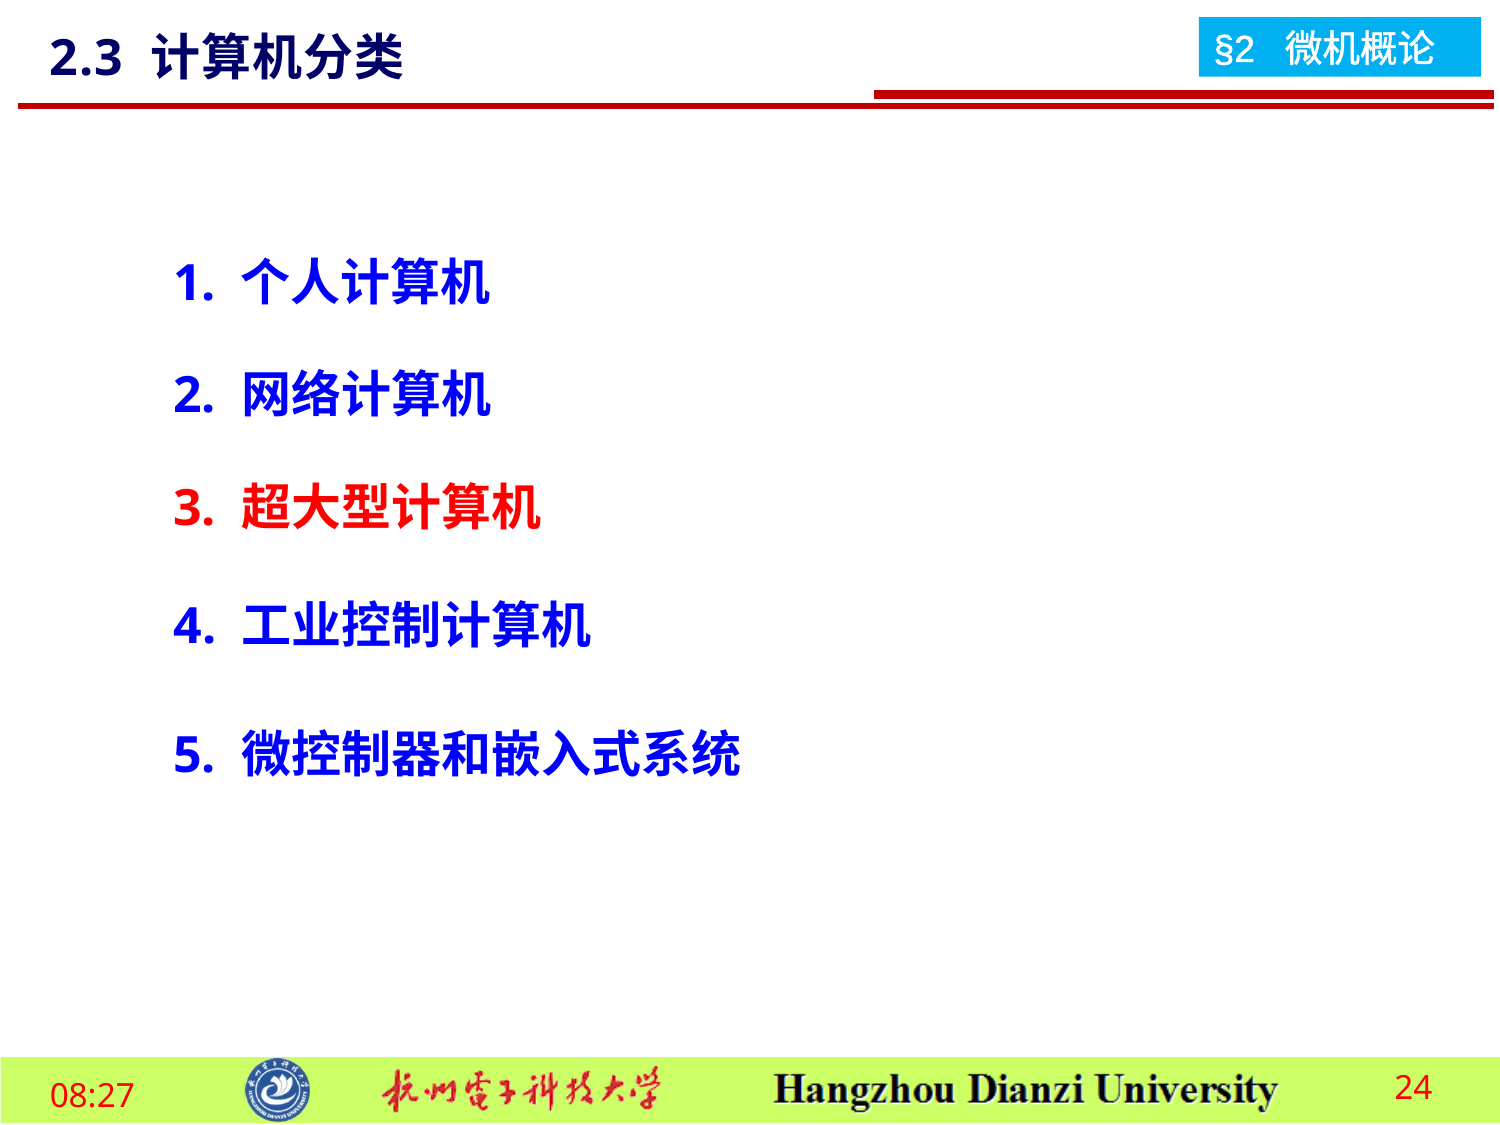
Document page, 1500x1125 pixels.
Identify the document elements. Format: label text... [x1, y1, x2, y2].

text_box 2. 网络计算机 [158, 355, 598, 431]
text_box 4. 工业控制计算机 [158, 586, 927, 662]
picture [0, 1057, 1500, 1125]
text_box 1. 个人计算机 [158, 243, 909, 319]
text_box 2.3 计算机分类 [35, 17, 996, 93]
text_box 5. 微控制器和嵌入式系统 [158, 715, 838, 791]
text_box 3. 超大型计算机 [158, 468, 820, 544]
